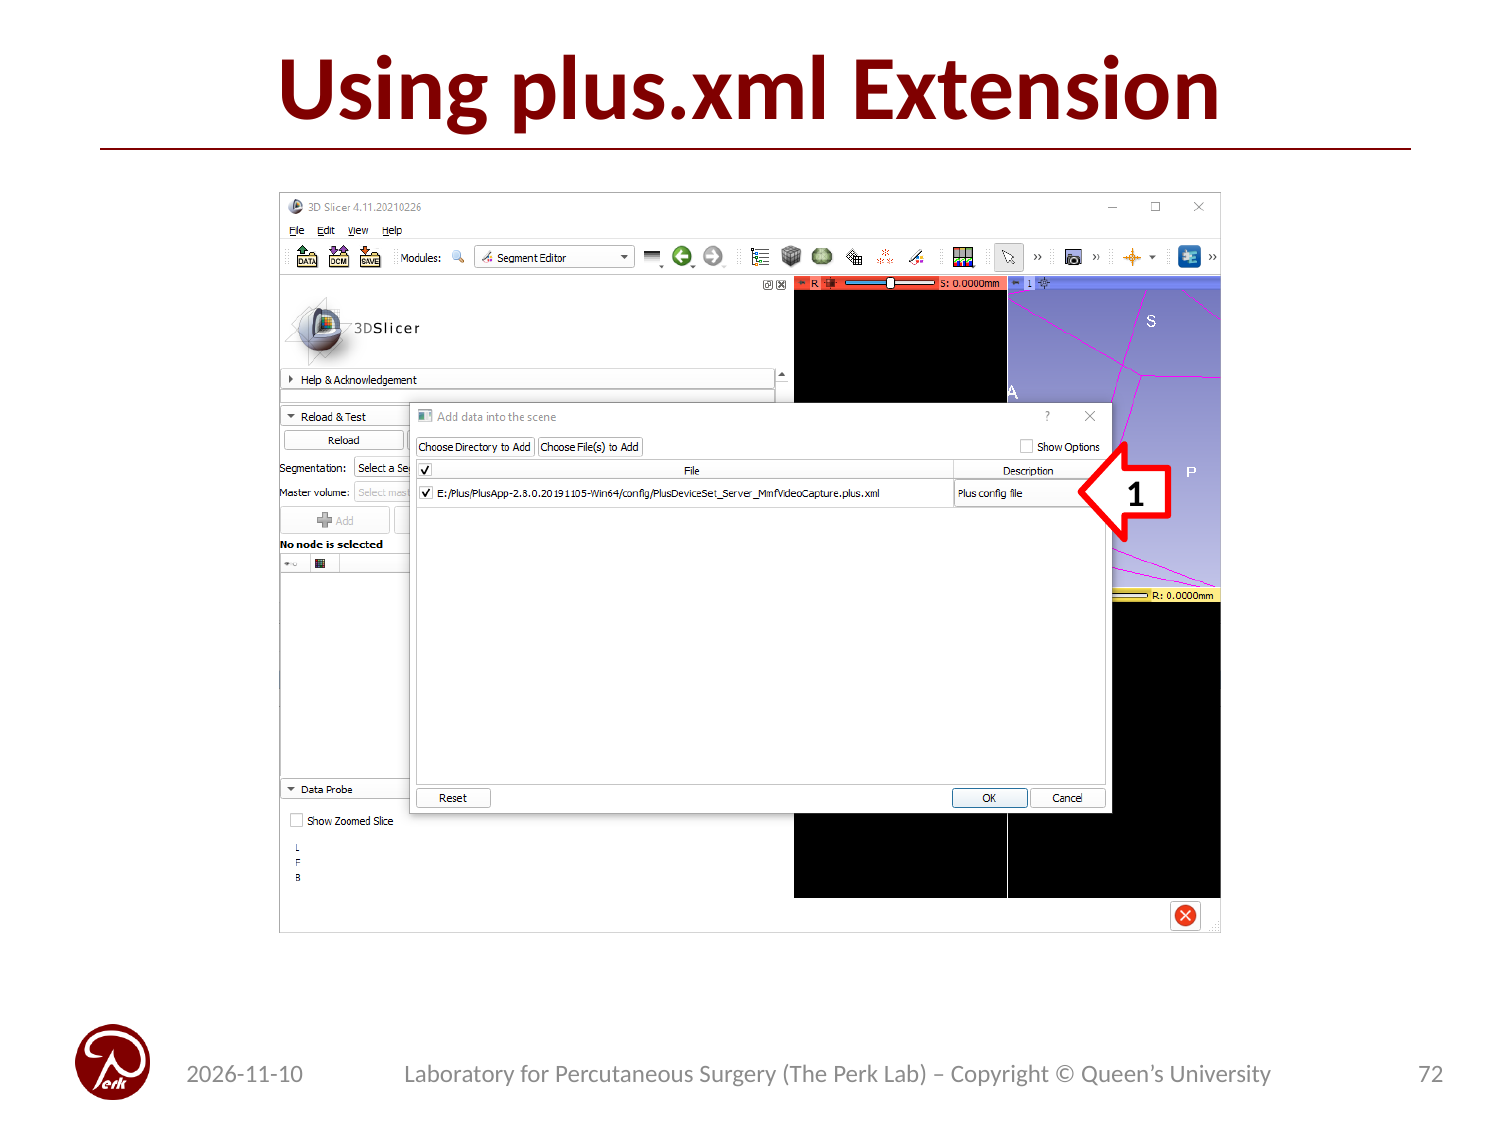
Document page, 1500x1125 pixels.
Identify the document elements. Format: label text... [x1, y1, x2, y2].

picture [75, 1024, 150, 1100]
slide_number 72 [1352, 1042, 1459, 1103]
picture [279, 192, 1221, 933]
title Using plus.xml Extension [75, 7, 1425, 159]
footer Laboratory for Percutaneous Surgery (The Perk Lab) – Copyright © Queen’s University [348, 1042, 1329, 1103]
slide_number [171, 1042, 325, 1103]
